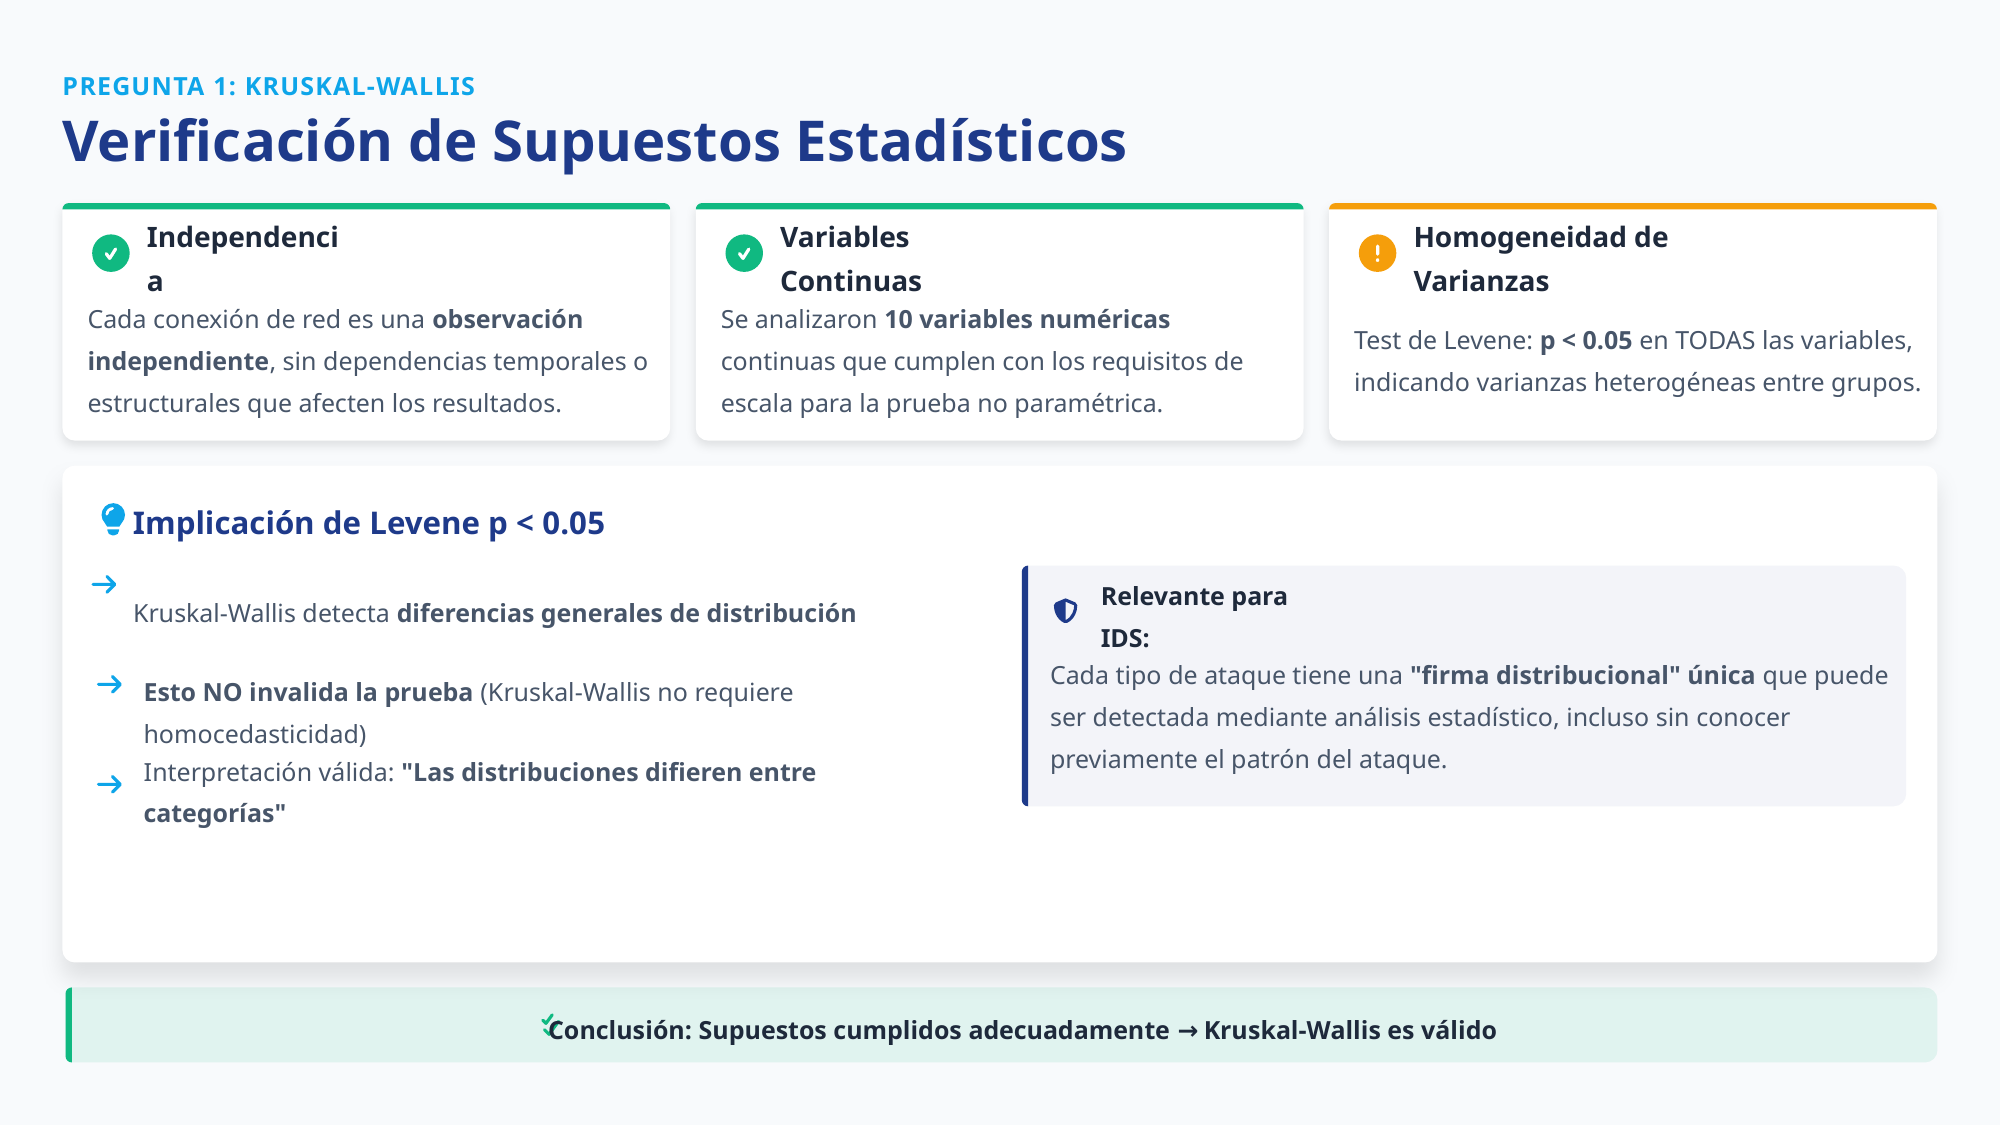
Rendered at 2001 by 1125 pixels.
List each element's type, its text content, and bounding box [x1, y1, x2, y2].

text_box Implicación de Levene p < 0.05 [132, 496, 1922, 541]
text_box Cada conexión de red es una observación independiente, sin dependencias temporales o estructurales que afecten los resultados. [87, 293, 658, 416]
text_box [1053, 598, 1078, 623]
text_box Kruskal-Wallis detecta diferencias generales de distribución [133, 565, 995, 647]
text_box Cada tipo de ataque tiene una "firma distribucional" única que puede ser detectada mediante análisis estadístico, incluso sin conocer previamente el patrón del ataque. [1049, 649, 1894, 772]
text_box Verificación de Supuestos Estadísticos [62, 112, 1966, 175]
text_box [62, 203, 671, 210]
text_box PREGUNTA 1: KRUSKAL-WALLIS [62, 62, 1950, 100]
text_box [62, 465, 1938, 963]
text_box [96, 775, 122, 794]
text_box [62, 210, 671, 441]
text_box [1021, 565, 1029, 807]
text_box [725, 234, 763, 272]
text_box [1329, 210, 1937, 441]
text_box Se analizaron 10 variables numéricas continuas que cumplen con los requisitos de escala para la prueba no paramétrica. [720, 293, 1292, 416]
text_box [101, 503, 126, 527]
text_box [695, 210, 1304, 441]
text_box [695, 203, 1304, 210]
text_box Variables Continuas [780, 231, 1051, 275]
text_box [65, 987, 72, 1063]
text_box Conclusión: Supuestos cumplidos adecuadamente → Kruskal-Wallis es válido [121, 1006, 1925, 1044]
text_box [1329, 203, 1937, 210]
text_box Esto NO invalida la prueba (Kruskal-Wallis no requiere homocedasticidad) [143, 665, 994, 747]
text_box Homogeneidad de Varianzas [1413, 231, 1798, 275]
text_box [72, 987, 1938, 1063]
text_box [1029, 565, 1907, 807]
text_box Relevante para IDS: [1100, 594, 1338, 628]
text_box [1358, 234, 1397, 272]
text_box [92, 234, 130, 272]
text_box Independencia [146, 231, 350, 275]
text_box Test de Levene: p < 0.05 en TODAS las variables, indicando varianzas heterogéneas entre grupos. [1354, 293, 1925, 416]
text_box [96, 675, 122, 694]
text_box Interpretación válida: "Las distribuciones difieren entre categorías" [143, 765, 914, 807]
text_box [107, 529, 120, 536]
text_box [91, 575, 116, 594]
